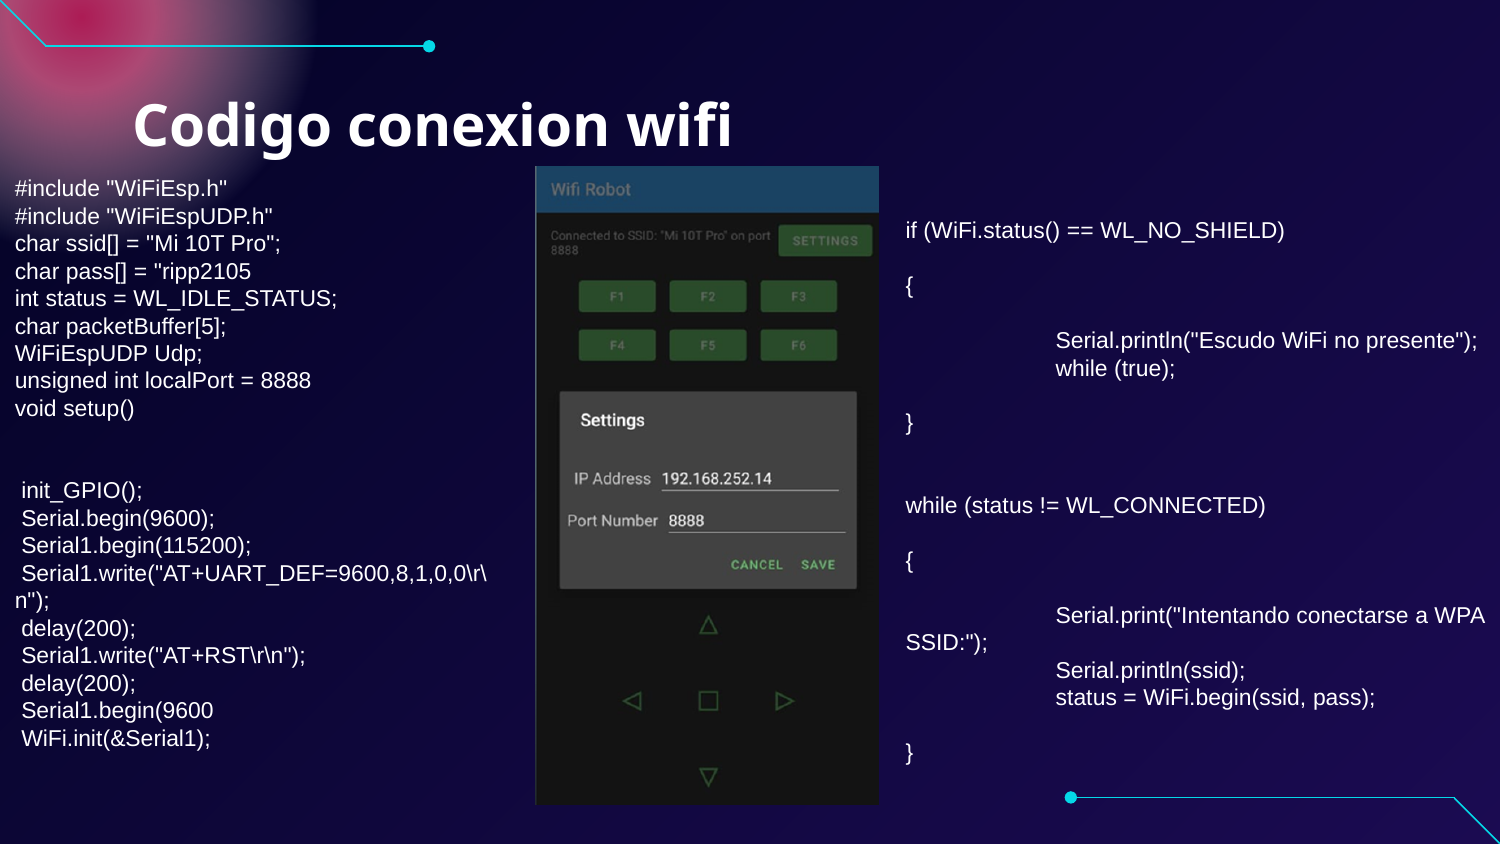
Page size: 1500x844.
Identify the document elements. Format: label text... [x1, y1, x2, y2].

text_box if (WiFi.status() == WL_NO_SHIELD) { Serial.println("Escudo WiFi no presente"); while (true); } while (status != WL_CONNECTED) { Serial.print("Intentando conectarse a WPA SSID:"); Serial.println(ssid); status = WiFi.begin(ssid, pass); } [890, 180, 1500, 773]
picture [534, 166, 879, 805]
title Codigo conexion wifi [117, 72, 1383, 167]
text_box #include "WiFiEsp.h" #include "WiFiEspUDP.h" char ssid[] = "Mi 10T Pro"; char pass[] = "ripp2105 int status = WL_IDLE_STATUS; char packetBuffer[5]; WiFiEspUDP Udp; unsigned int localPort = 8888 void setup() init_GPIO(); Serial.begin(9600); Serial1.begin(115200); Serial1.write("AT+UART_DEF=9600,8,1,0,0\r\n"); delay(200); Serial1.write("AT+RST\r\n"); delay(200); Serial1.begin(9600 WiFi.init(&Serial1); [0, 166, 523, 758]
